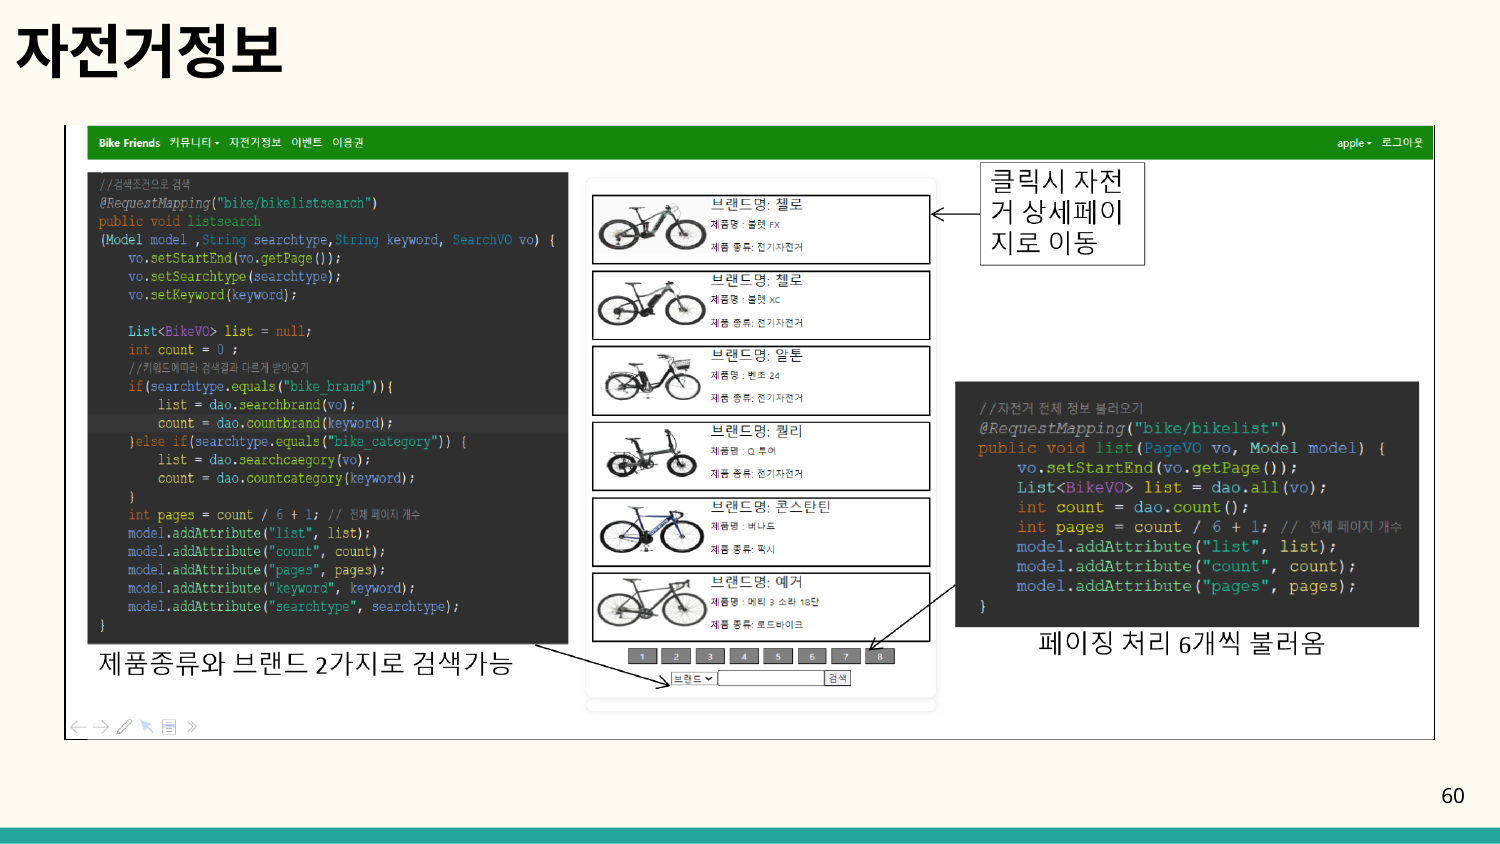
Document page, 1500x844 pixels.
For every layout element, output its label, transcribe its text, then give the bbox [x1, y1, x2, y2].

title 자전거정보 [0, 0, 1398, 101]
picture [64, 125, 1436, 741]
slide_number ‹#› [1389, 764, 1480, 830]
